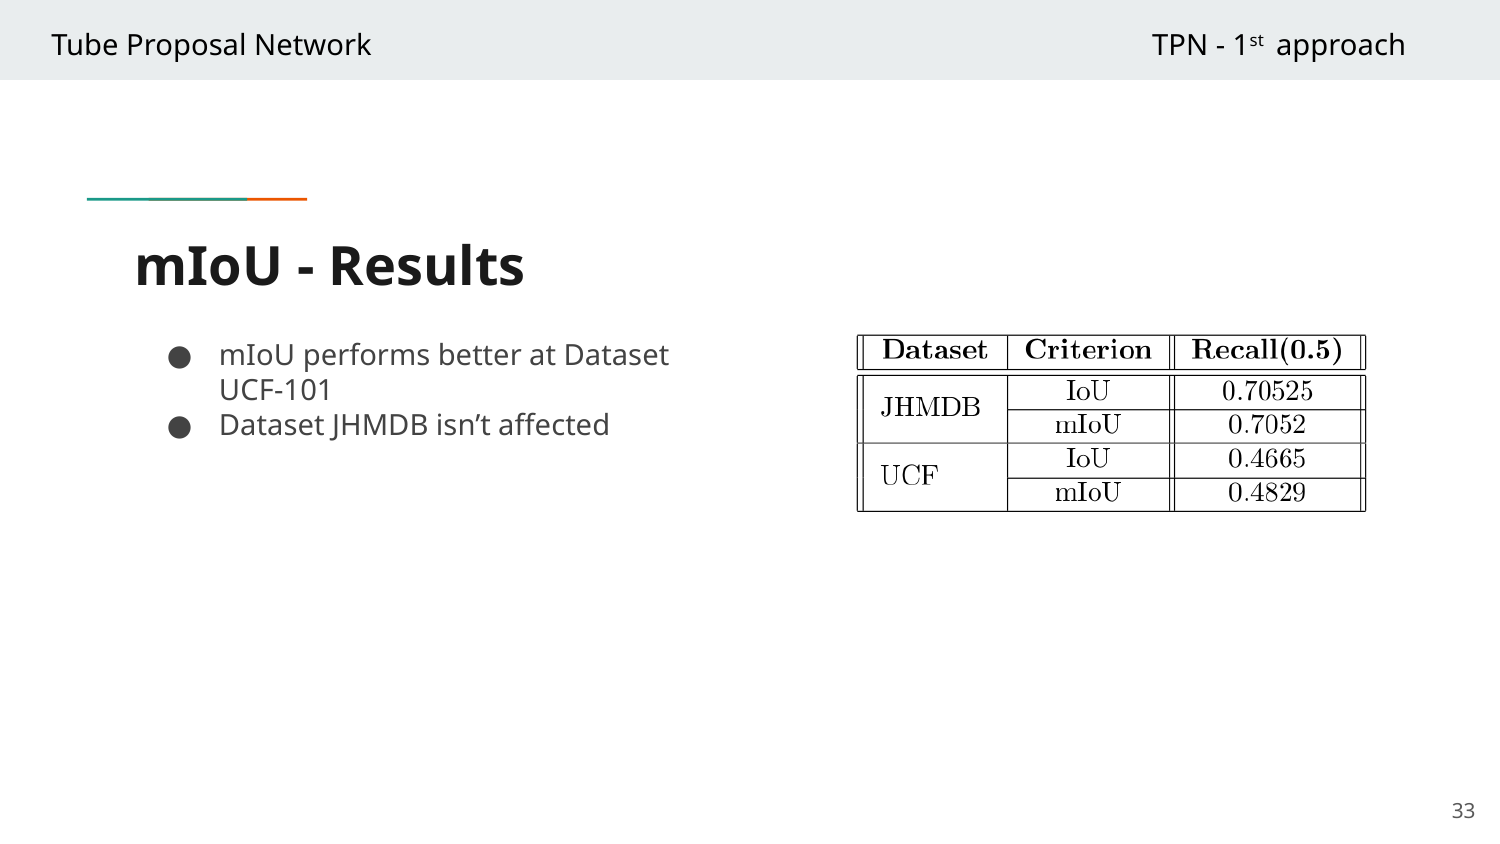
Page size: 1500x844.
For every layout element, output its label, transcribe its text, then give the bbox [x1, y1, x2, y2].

title mIoU - Results [119, 216, 1381, 305]
text_box mIoU performs better at Dataset UCF-101 Dataset JHMDB isn’t affected [129, 321, 735, 522]
text_box TPN - 1st approach [1100, 11, 1422, 77]
slide_number ‹#› [1400, 779, 1491, 844]
text_box Tube Proposal Network [36, 11, 394, 77]
picture [846, 317, 1382, 526]
